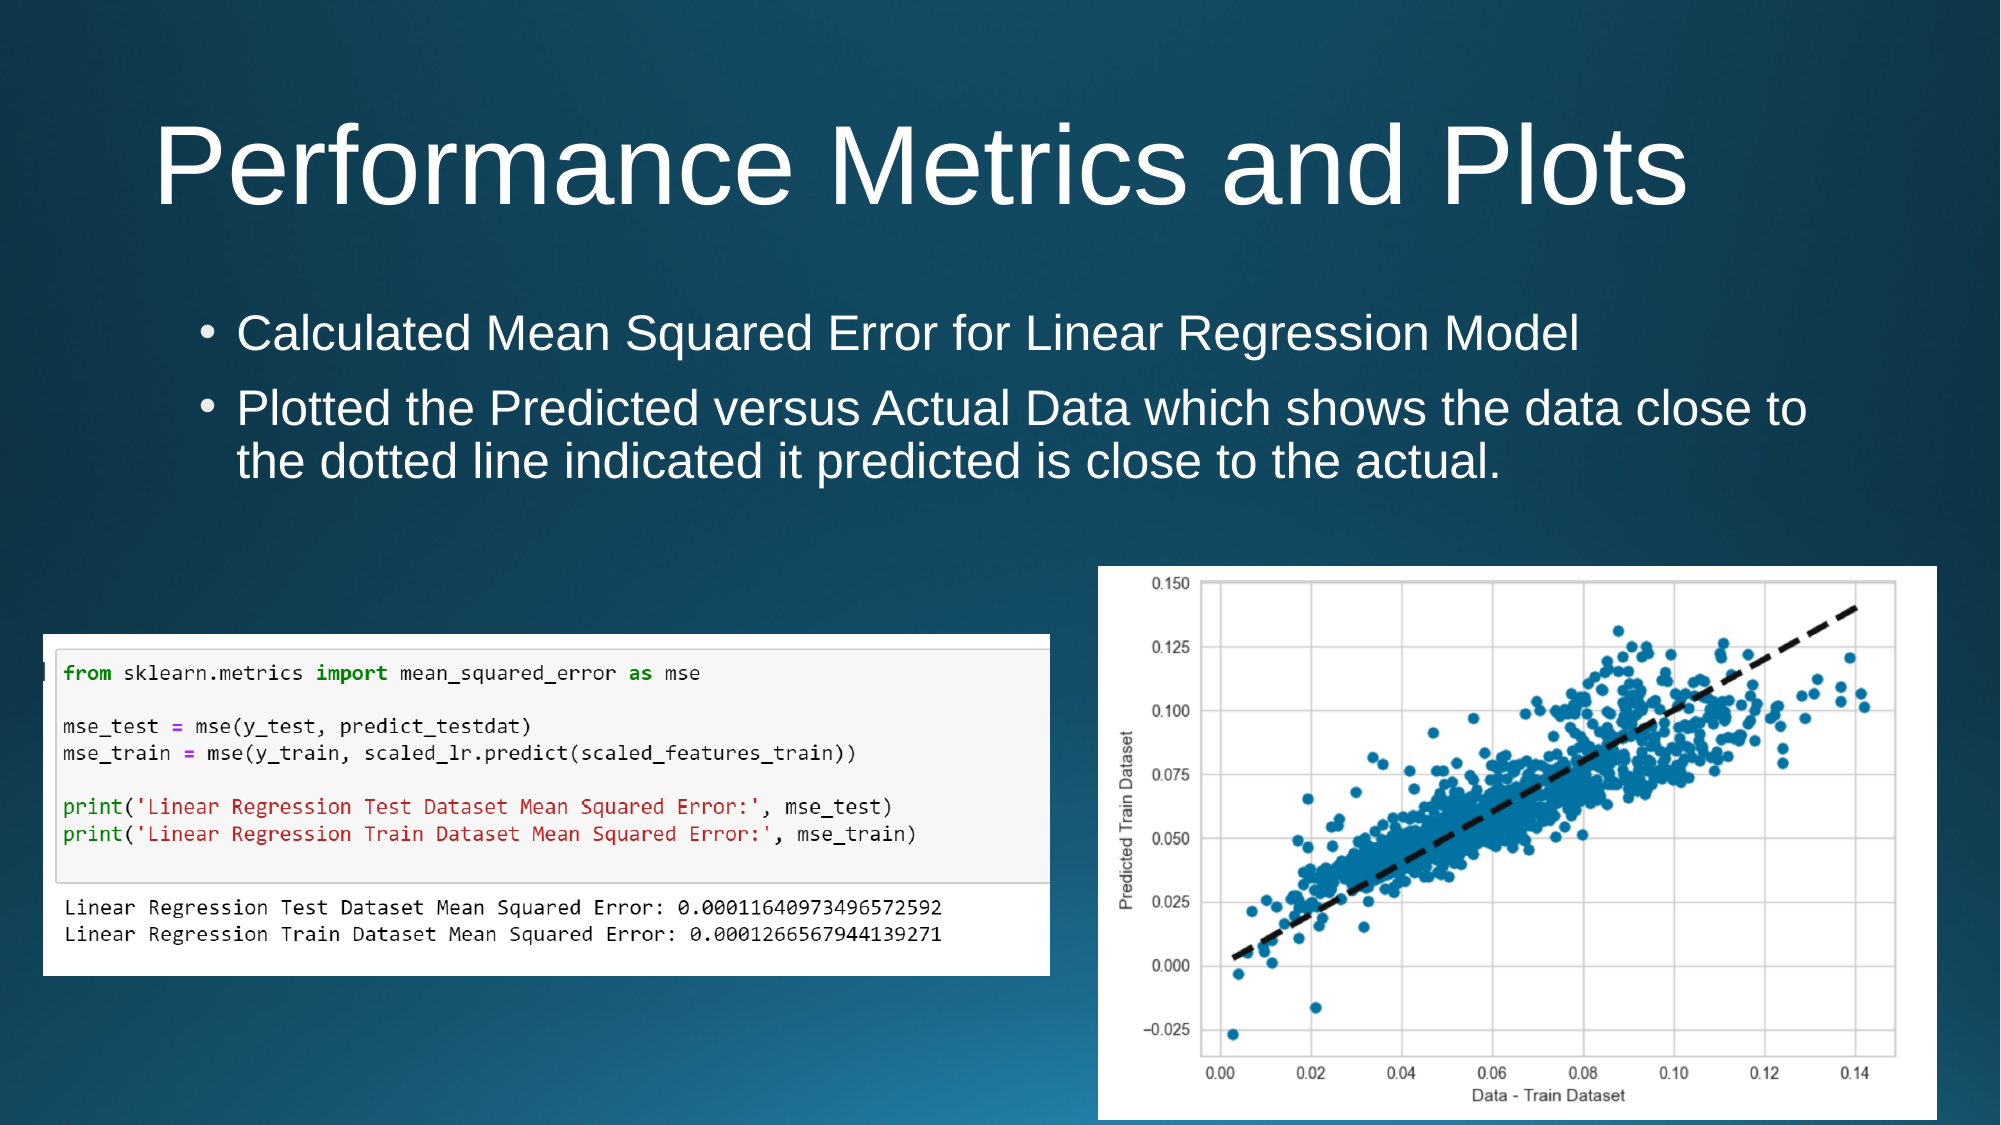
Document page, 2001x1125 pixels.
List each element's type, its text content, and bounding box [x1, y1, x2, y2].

list Calculated Mean Squared Error for Linear Regression Model Plotted the Predicted versus Actual Data which shows the data close to the dotted line indicated it predicted is close to the actual. [183, 299, 1863, 1014]
picture [0, 0, 2001, 1125]
title Performance Metrics and Plots [137, 59, 1863, 278]
